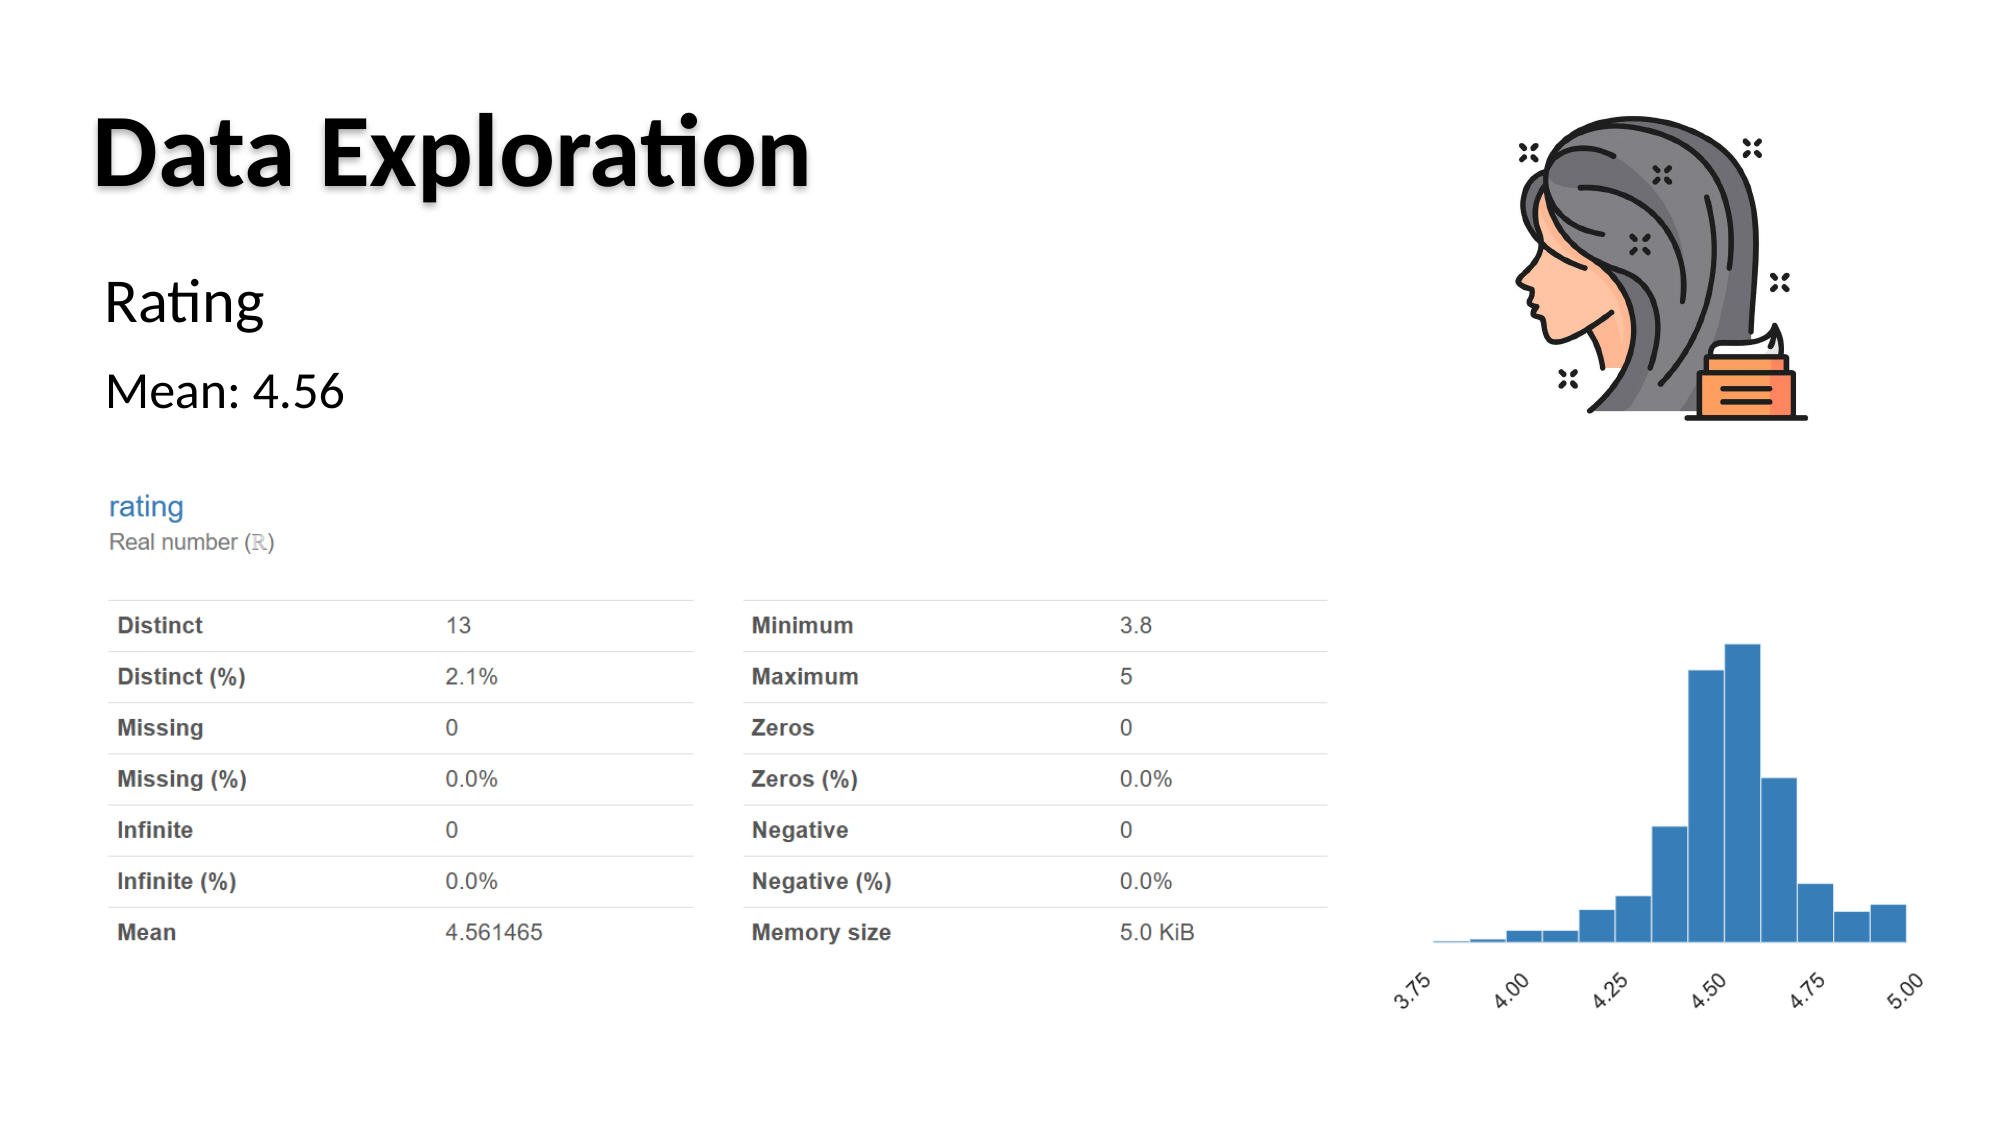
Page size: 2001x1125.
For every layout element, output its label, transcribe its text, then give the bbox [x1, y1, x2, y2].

subtitle Rating Mean: 4.56 [89, 225, 1763, 676]
picture [99, 483, 1951, 1030]
picture [1491, 111, 1824, 438]
title Data Exploration [77, 95, 1578, 217]
